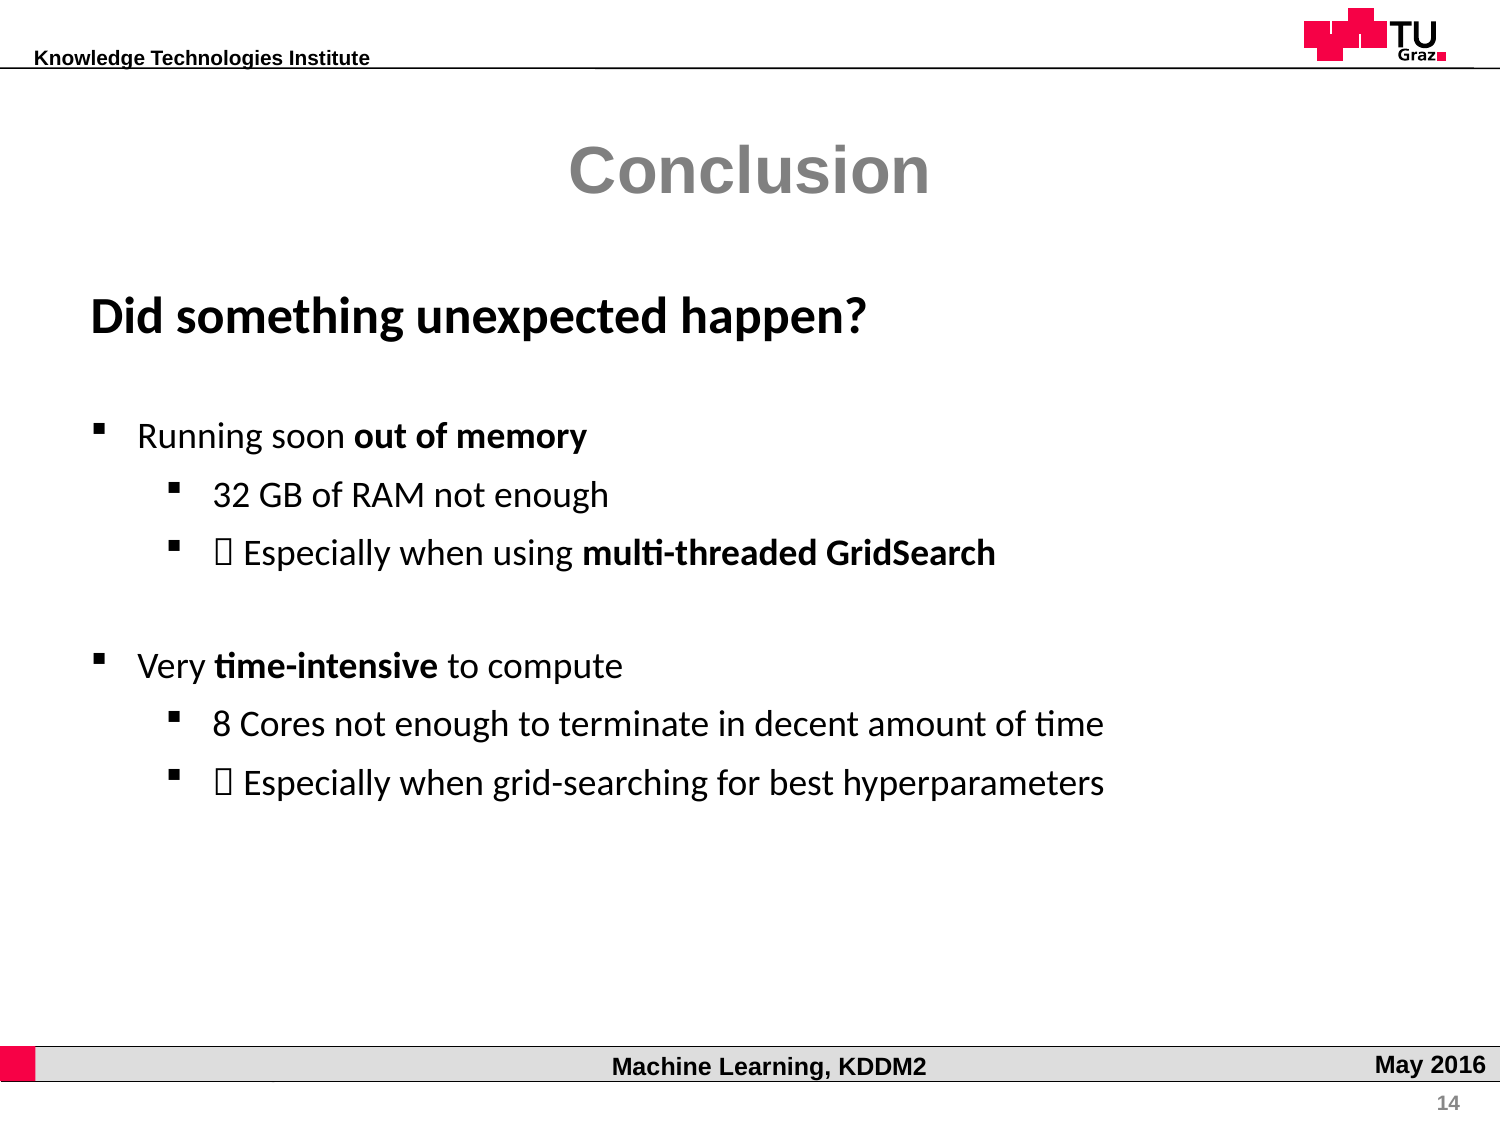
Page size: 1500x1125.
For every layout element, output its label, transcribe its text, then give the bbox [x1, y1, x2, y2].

text_box Conclusion [75, 79, 1425, 255]
text_box Did something unexpected happen? Running soon out of memory 32 GB of RAM not enough  Especially when using multi-threaded GridSearch Very time-intensive to compute 8 Cores not enough to terminate in decent amount of time  Especially when grid-searching for best hyperparameters [75, 255, 1425, 811]
